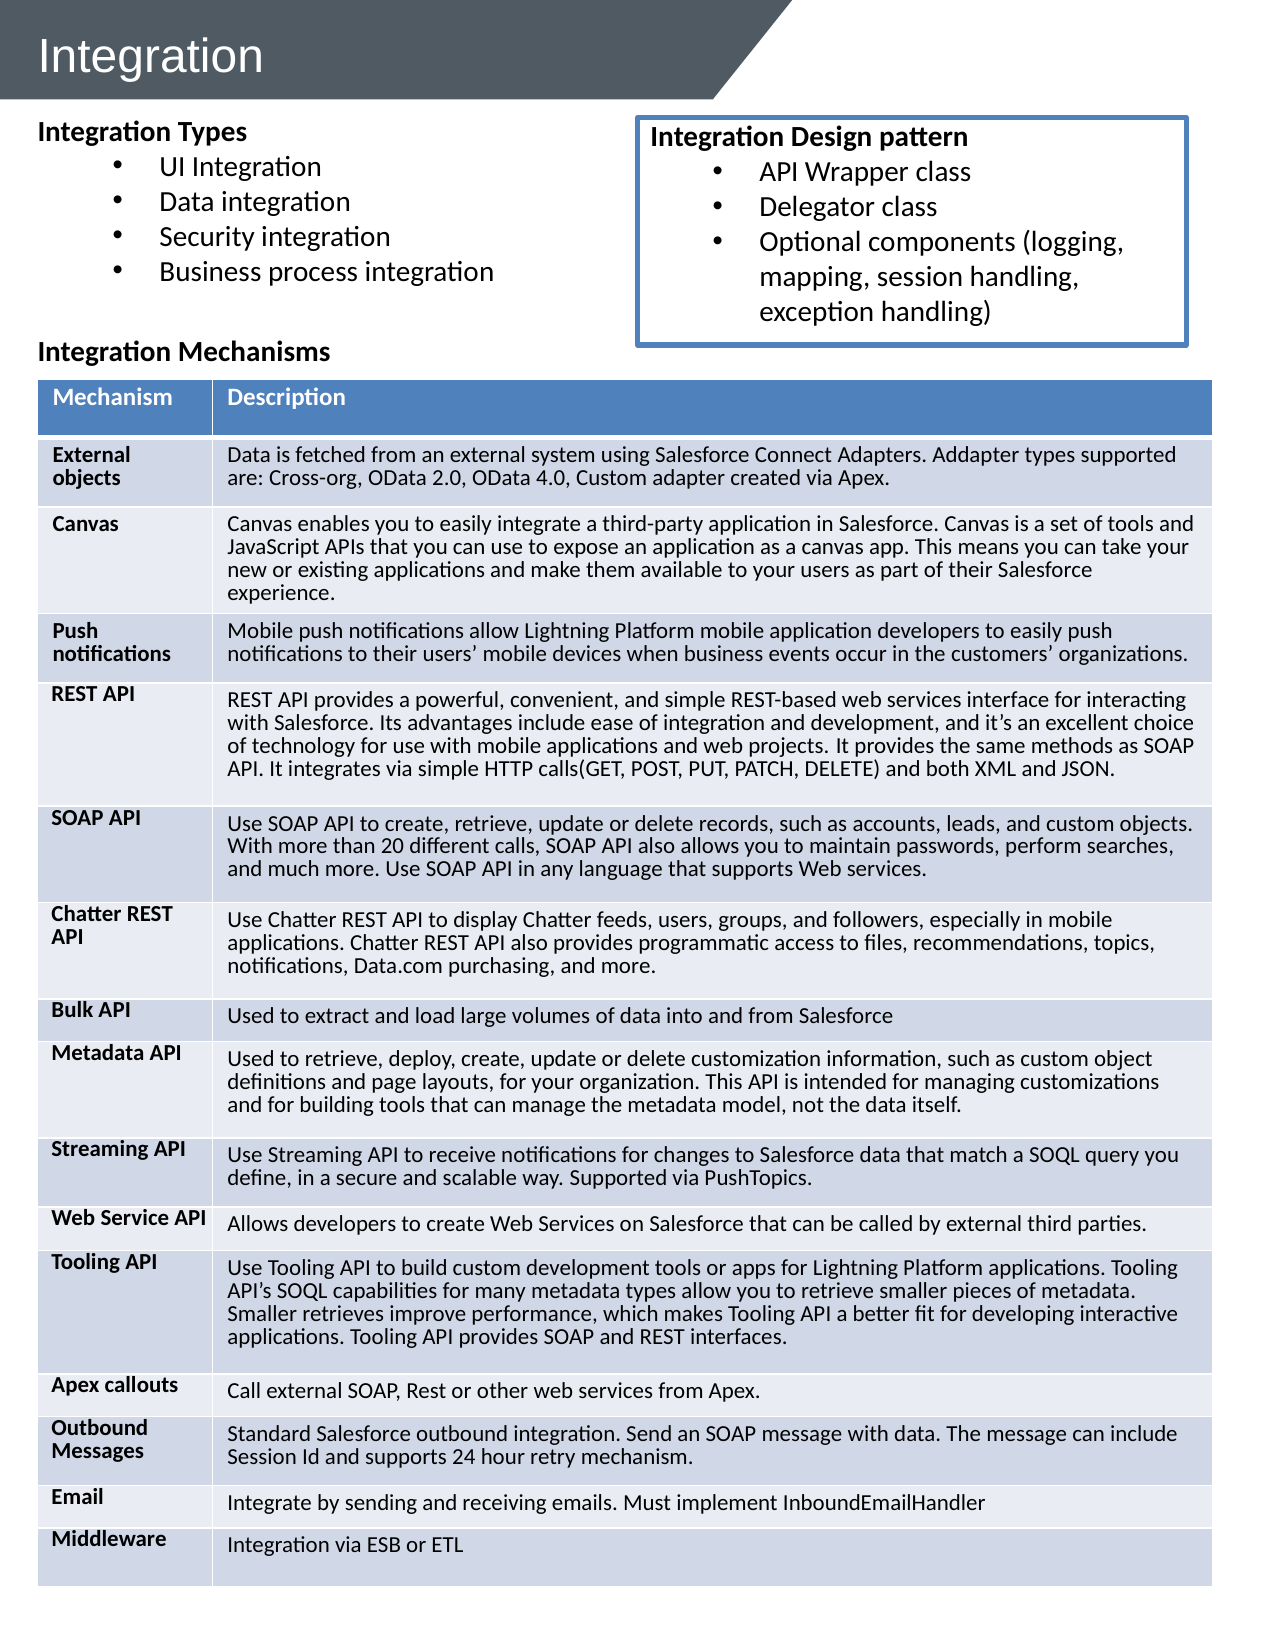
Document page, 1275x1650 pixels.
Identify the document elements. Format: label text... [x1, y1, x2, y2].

table_cell Call external SOAP, Rest or other web services from Apex. [213, 1375, 1212, 1416]
table_cell Tooling API [38, 1251, 212, 1373]
table_cell Integrate by sending and receiving emails. Must implement InboundEmailHandler [213, 1486, 1212, 1527]
table_cell Use SOAP API to create, retrieve, update or delete records, such as accounts, leads, and custom objects. With more than 20 different calls, SOAP API also allows you to maintain passwords, perform searches, and much more. Use SOAP API in any language that supports Web services. [213, 807, 1212, 902]
text_box Integration Design pattern API Wrapper class Delegator class Optional components (logging, mapping, session handling, exception handling) [637, 117, 1187, 346]
table_cell Data is fetched from an external system using Salesforce Connect Adapters. Addapter types supported are: Cross-org, OData 2.0, OData 4.0, Custom adapter created via Apex. [213, 440, 1212, 506]
table_cell Apex callouts [38, 1375, 212, 1416]
table_cell Streaming API [38, 1139, 212, 1206]
table_cell Allows developers to create Web Services on Salesforce that can be called by external third parties. [213, 1208, 1212, 1250]
table_cell Web Service API [38, 1208, 212, 1250]
table_cell Used to retrieve, deploy, create, update or delete customization information, such as custom object definitions and page layouts, for your organization. This API is intended for managing customizations and for building tools that can manage the metadata model, not the data itself. [213, 1042, 1212, 1137]
list Integration Types UI Integration Data integration Security integration Business process integration Integration Mechanisms [37, 112, 1185, 370]
table_cell Canvas [38, 508, 212, 613]
table_cell External objects [38, 440, 212, 506]
table_header Mechanism [38, 380, 212, 435]
table_cell Use Tooling API to build custom development tools or apps for Lightning Platform applications. Tooling API’s SOQL capabilities for many metadata types allow you to retrieve smaller pieces of metadata. Smaller retrieves improve performance, which makes Tooling API a better fit for developing interactive applications. Tooling API provides SOAP and REST interfaces. [213, 1251, 1212, 1373]
table_cell Used to extract and load large volumes of data into and from Salesforce [213, 1000, 1212, 1041]
table_cell Email [38, 1486, 212, 1527]
table_cell Canvas enables you to easily integrate a third-party application in Salesforce. Canvas is a set of tools and JavaScript APIs that you can use to expose an application as a canvas app. This means you can take your new or existing applications and make them available to your users as part of their Salesforce experience. [213, 508, 1212, 613]
table_cell Mobile push notifications allow Lightning Platform mobile application developers to easily push notifications to their users’ mobile devices when business events occur in the customers’ organizations. [213, 614, 1212, 682]
table_cell Standard Salesforce outbound integration. Send an SOAP message with data. The message can include Session Id and supports 24 hour retry mechanism. [213, 1417, 1212, 1485]
table_cell Use Streaming API to receive notifications for changes to Salesforce data that match a SOQL query you define, in a secure and scalable way. Supported via PushTopics. [213, 1139, 1212, 1206]
table_cell Push notifications [38, 614, 212, 682]
table_cell REST API provides a powerful, convenient, and simple REST-based web services interface for interacting with Salesforce. Its advantages include ease of integration and development, and it’s an excellent choice of technology for use with mobile applications and web projects. It provides the same methods as SOAP API. It integrates via simple HTTP calls(GET, POST, PUT, PATCH, DELETE) and both XML and JSON. [213, 684, 1212, 805]
table_cell Outbound Messages [38, 1417, 212, 1485]
table_cell Bulk API [38, 1000, 212, 1041]
table_cell REST API [38, 684, 212, 805]
table_cell Middleware [38, 1529, 212, 1586]
title Integration [37, 24, 550, 83]
table_cell Chatter REST API [38, 903, 212, 998]
table_cell Integration via ESB or ETL [213, 1529, 1212, 1586]
table_cell Metadata API [38, 1042, 212, 1137]
table_cell SOAP API [38, 807, 212, 902]
table_cell Use Chatter REST API to display Chatter feeds, users, groups, and followers, especially in mobile applications. Chatter REST API also provides programmatic access to files, recommendations, topics, notifications, Data.com purchasing, and more. [213, 903, 1212, 998]
table_header Description [213, 380, 1212, 435]
